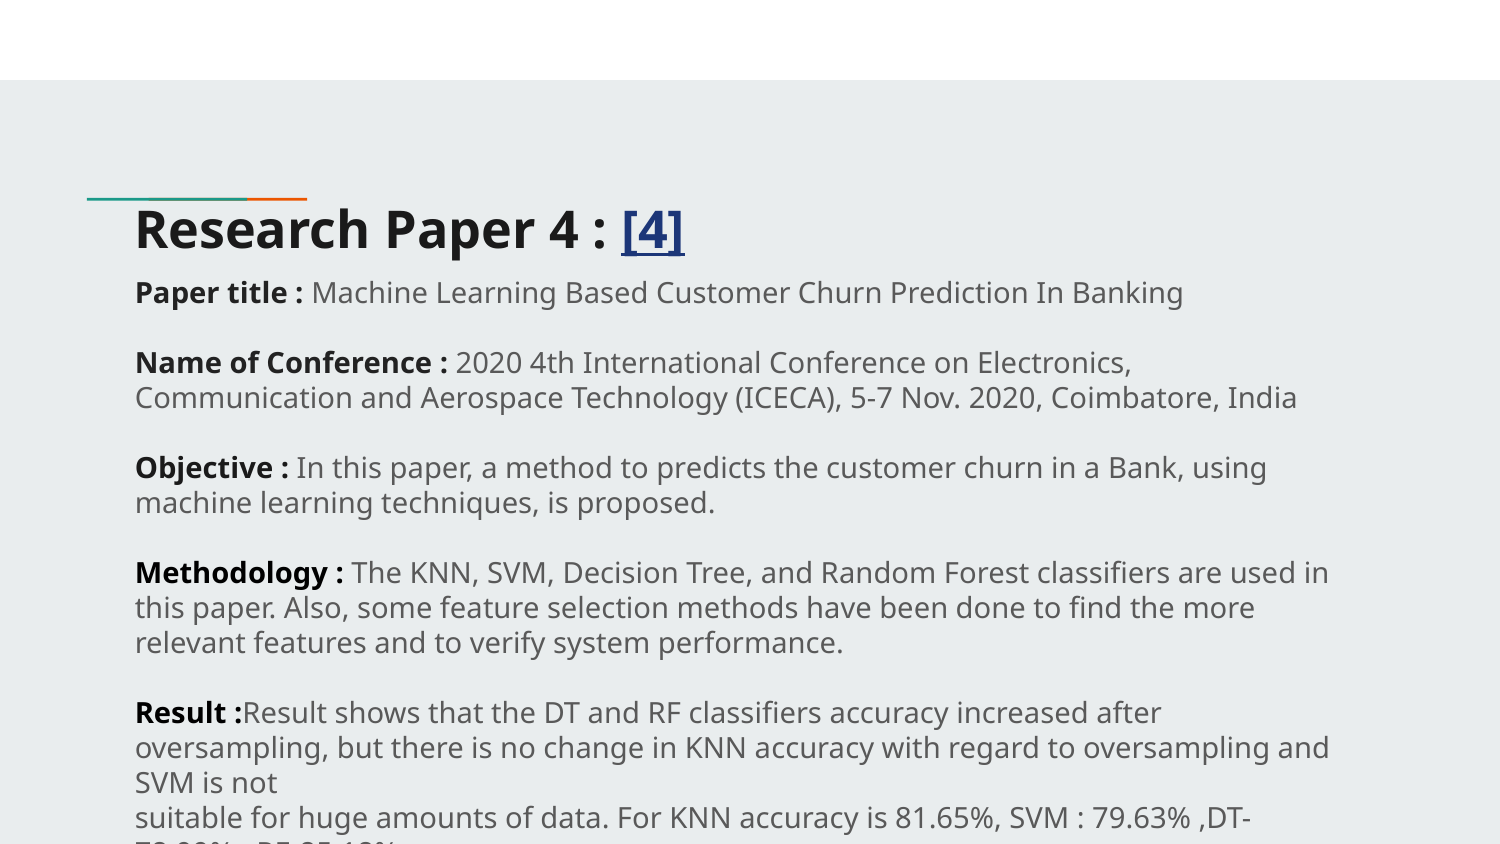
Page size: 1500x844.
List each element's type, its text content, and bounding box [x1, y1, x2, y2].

title Research Paper 4 : [4] [119, 181, 1281, 259]
subtitle Paper title : Machine Learning Based Customer Churn Prediction In Banking Name of Conference : 2020 4th International Conference on Electronics, Communication and Aerospace Technology (ICECA), 5-7 Nov. 2020, Coimbatore, India Objective : In this paper, a method to predicts the customer churn in a Bank, using machine learning techniques, is proposed. Methodology : The KNN, SVM, Decision Tree, and Random Forest classifiers are used in this paper. Also, some feature selection methods have been done to find the more relevant features and to verify system performance. Result :Result shows that the DT and RF classifiers accuracy increased after oversampling, but there is no change in KNN accuracy with regard to oversampling and SVM is not suitable for huge amounts of data. For KNN accuracy is 81.65%, SVM : 79.63% ,DT-78.99% , RF-85.18% . [119, 259, 1357, 844]
